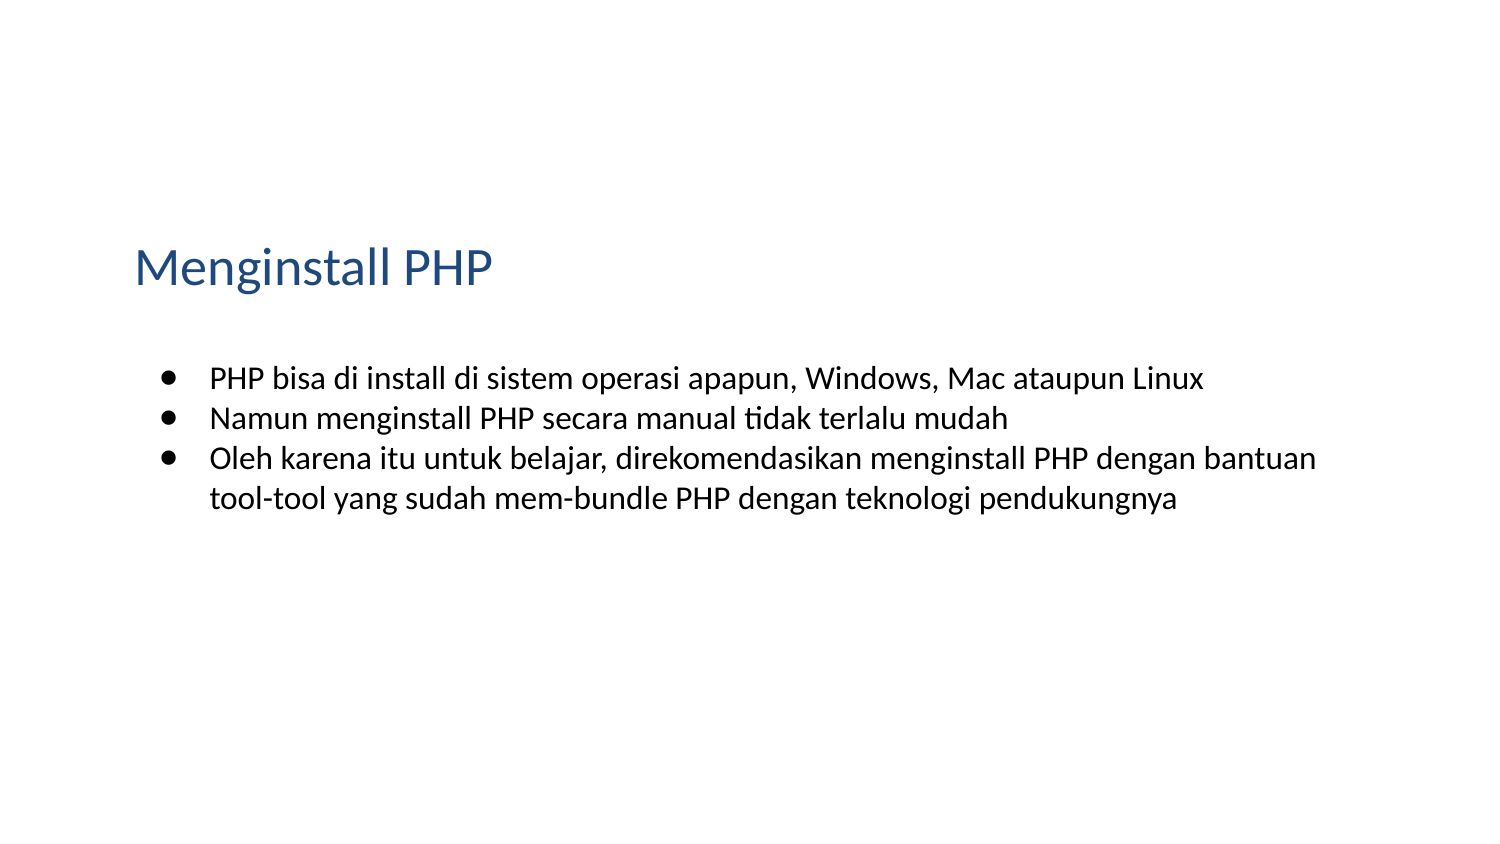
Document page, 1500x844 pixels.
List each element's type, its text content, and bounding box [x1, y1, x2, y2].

title Menginstall PHP [119, 216, 1381, 305]
list PHP bisa di install di sistem operasi apapun, Windows, Mac ataupun Linux Namun menginstall PHP secara manual tidak terlalu mudah Oleh karena itu untuk belajar, direkomendasikan menginstall PHP dengan bantuan tool-tool yang sudah mem-bundle PHP dengan teknologi pendukungnya [119, 341, 1381, 712]
